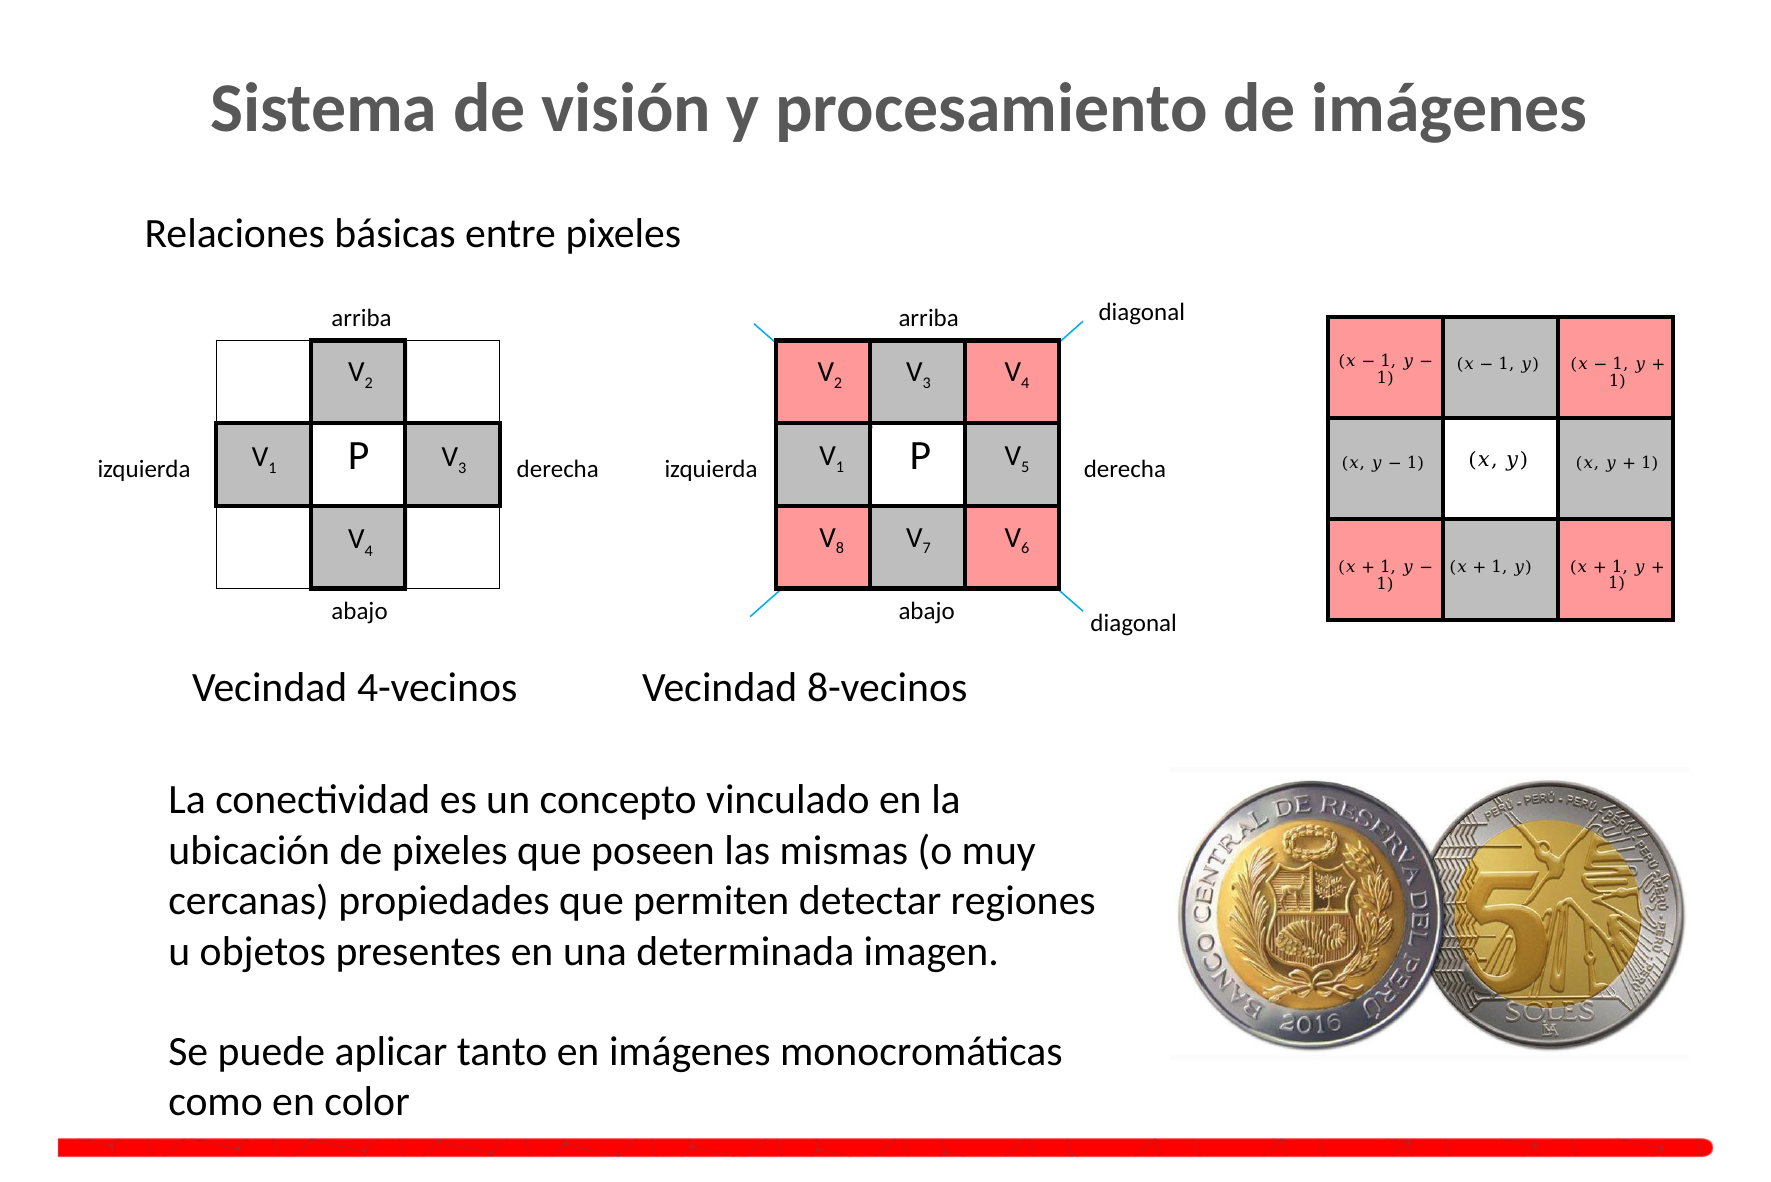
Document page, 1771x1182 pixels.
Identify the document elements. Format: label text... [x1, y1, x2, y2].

text_box diagonal [1096, 293, 1188, 328]
title Sistema de visión y procesamiento de imágenes [208, 59, 1595, 148]
text_box [1170, 767, 1689, 1060]
text_box abajo [896, 592, 958, 627]
table_cell V3 [407, 425, 498, 504]
table_header V3 [872, 343, 963, 421]
text_box arriba [329, 299, 394, 334]
text_box izquierda [95, 450, 193, 485]
table_header (𝑥 − 1, 𝑦) [1445, 319, 1556, 416]
table_header V2 [778, 343, 868, 421]
table_cell (𝑥, 𝑦 − 1) [1330, 420, 1441, 517]
table_cell V1 [218, 425, 309, 504]
text_box derecha [514, 450, 602, 485]
table_cell [217, 508, 309, 588]
table_cell V6 [967, 508, 1057, 586]
table_cell V1 [778, 425, 868, 504]
table_cell V4 [313, 508, 403, 586]
table_cell P [313, 425, 403, 504]
table_cell P [872, 425, 963, 504]
table_cell (𝑥, 𝑦) [1445, 420, 1556, 517]
table_cell V8 [778, 508, 868, 586]
picture [57, 1135, 1714, 1158]
text_box Relaciones básicas entre pixeles [142, 203, 691, 259]
text_box arriba [896, 299, 962, 334]
text_box derecha [1081, 450, 1169, 485]
table_cell (𝑥 + 1, 𝑦) [1445, 521, 1556, 618]
table_cell V5 [967, 425, 1057, 504]
table_cell (𝑥 + 1, 𝑦 + 1) [1560, 521, 1671, 618]
table_header [407, 341, 499, 421]
text_box diagonal [1088, 604, 1180, 639]
table_header [217, 341, 309, 421]
text_box izquierda [662, 450, 760, 485]
table_cell (𝑥 + 1, 𝑦 − 1) [1330, 521, 1441, 618]
table_cell (𝑥, 𝑦 + 1) [1560, 420, 1671, 517]
table_cell [407, 508, 499, 588]
text_box Vecindad 4-vecinos Vecindad 8-vecinos La conectividad es un concepto vinculado en la ubicación de pixeles que poseen las mismas (o muy cercanas) propiedades que permiten detectar regiones u objetos presentes en una determinada imagen. Se puede aplicar tanto en imágenes monocromáticas como en color [166, 656, 1109, 1130]
table_header (𝑥 − 1, 𝑦 + 1) [1560, 319, 1671, 416]
table_header V4 [967, 343, 1057, 421]
table_cell V7 [872, 508, 963, 586]
text_box abajo [329, 592, 390, 627]
table_header V2 [313, 343, 403, 421]
table_header (𝑥 − 1, 𝑦 − 1) [1330, 319, 1441, 416]
